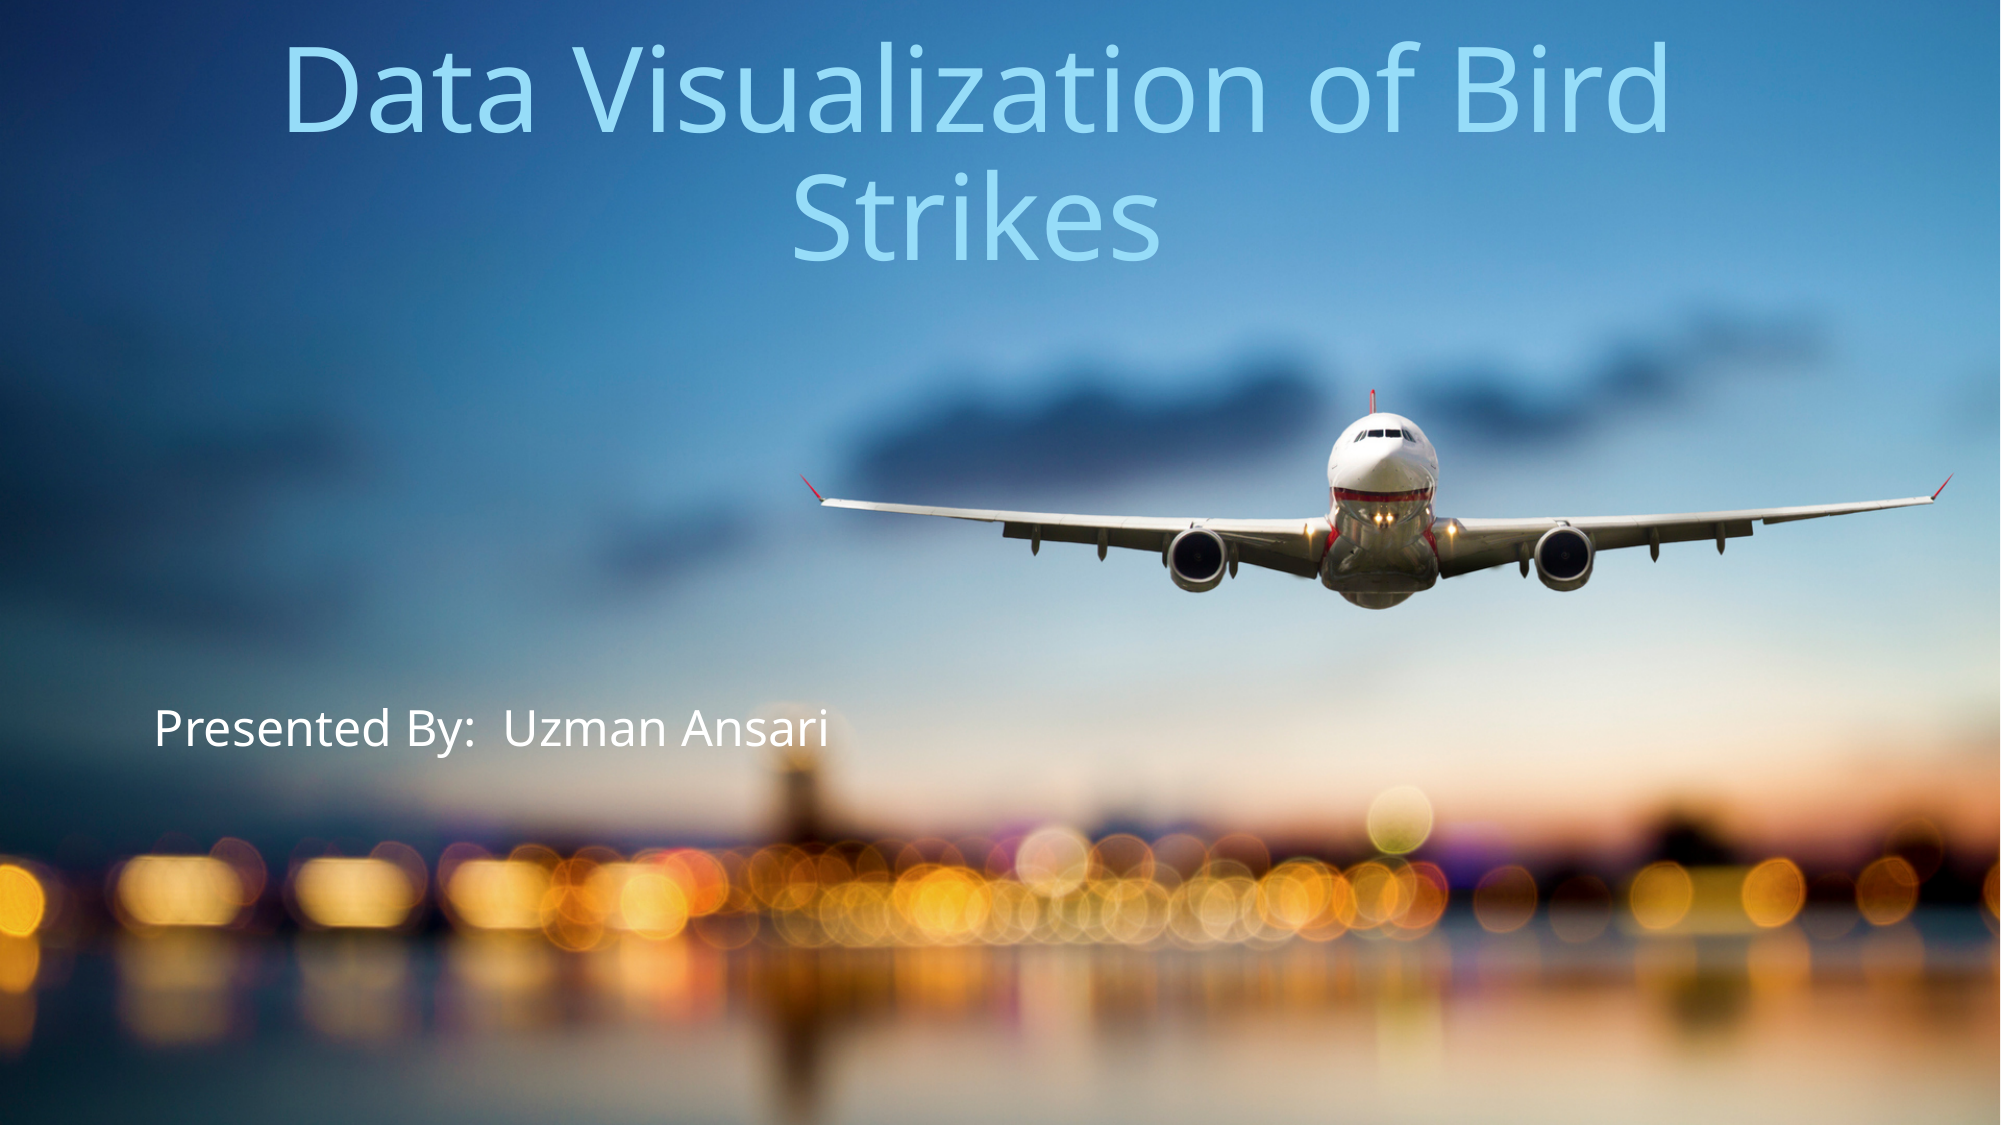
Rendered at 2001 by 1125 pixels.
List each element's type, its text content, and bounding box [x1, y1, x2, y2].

title Data Visualization of Bird Strikes [145, 21, 1810, 294]
subtitle Presented By: Uzman Ansari [47, 695, 937, 968]
picture [0, 0, 2001, 1125]
